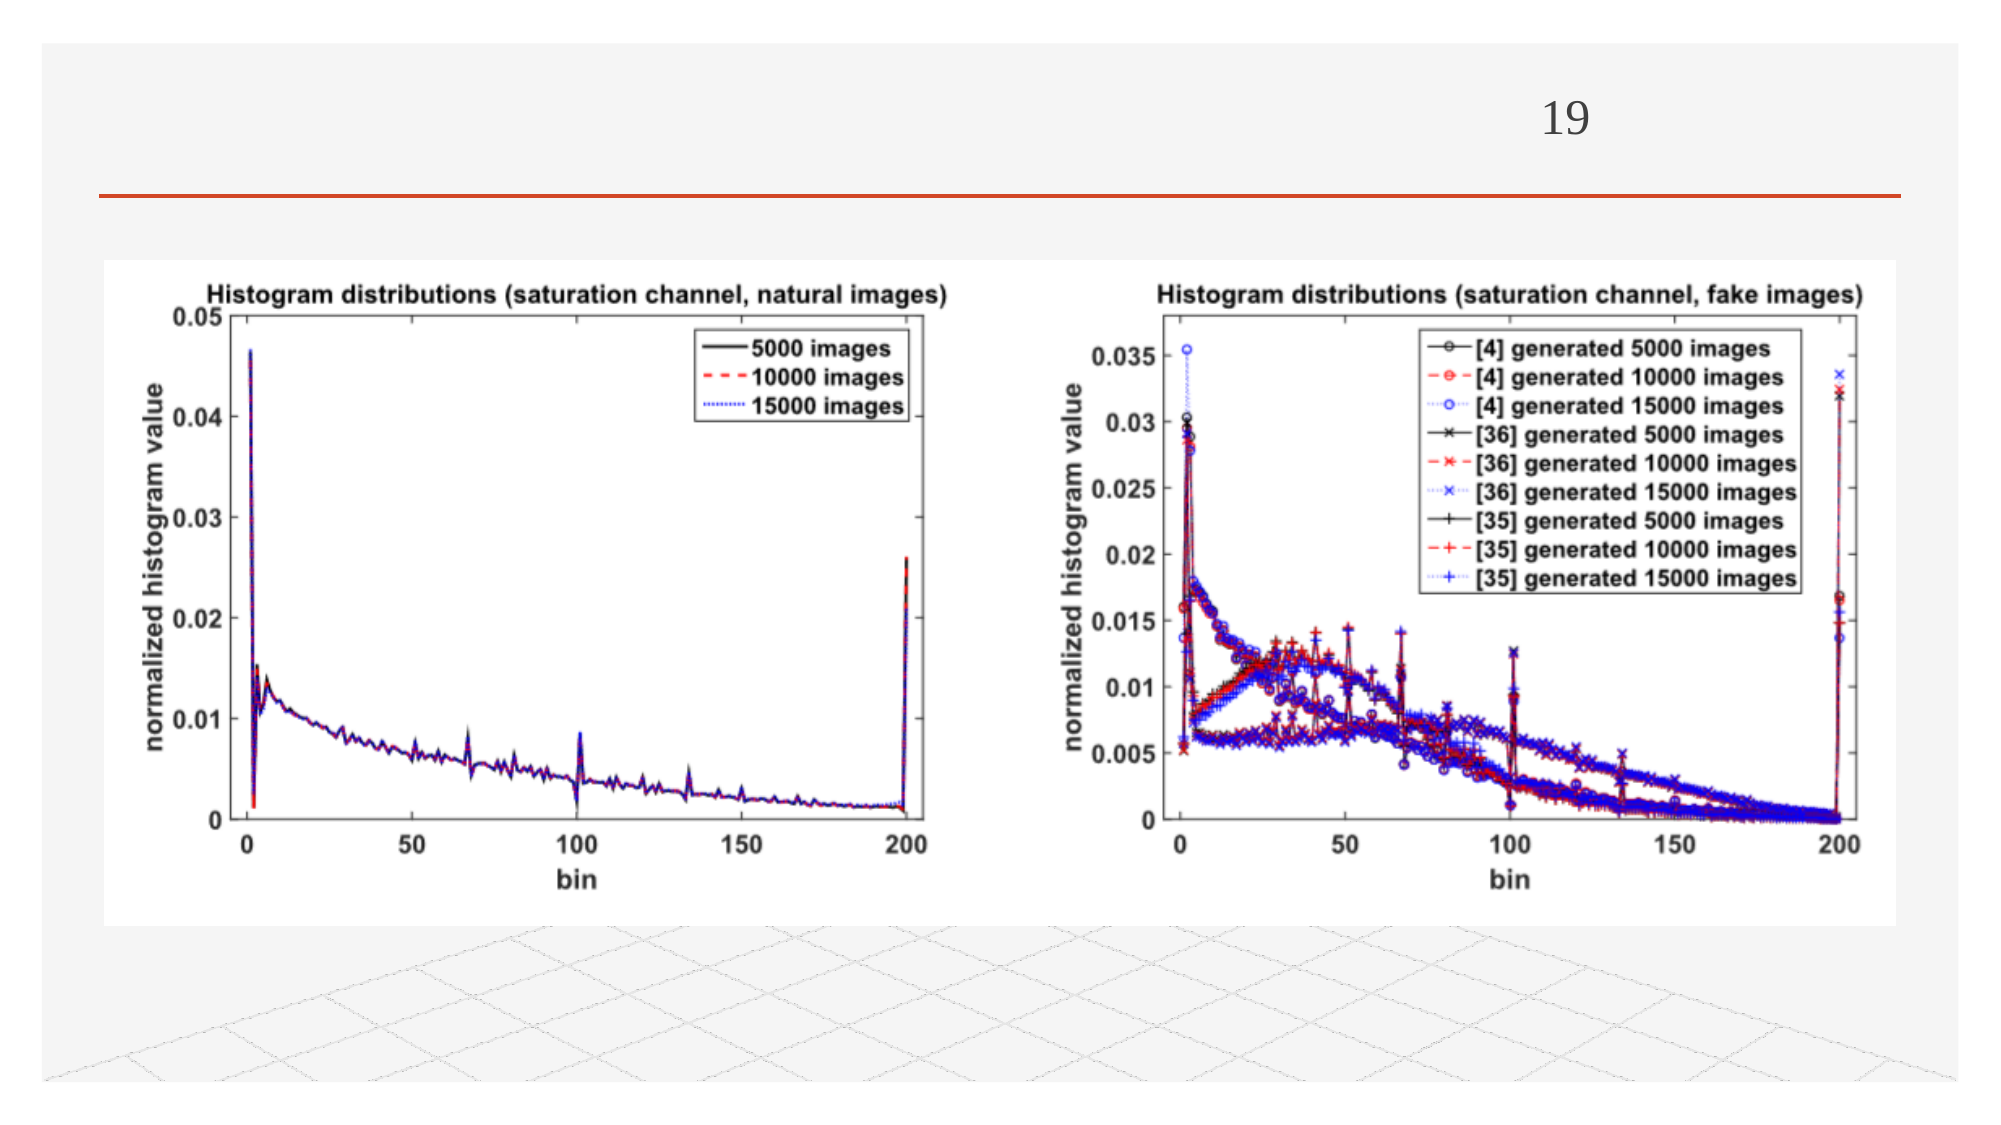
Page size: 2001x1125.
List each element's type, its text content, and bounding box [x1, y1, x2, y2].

picture [44, 260, 1956, 1081]
text_box 19 [1525, 99, 1794, 164]
